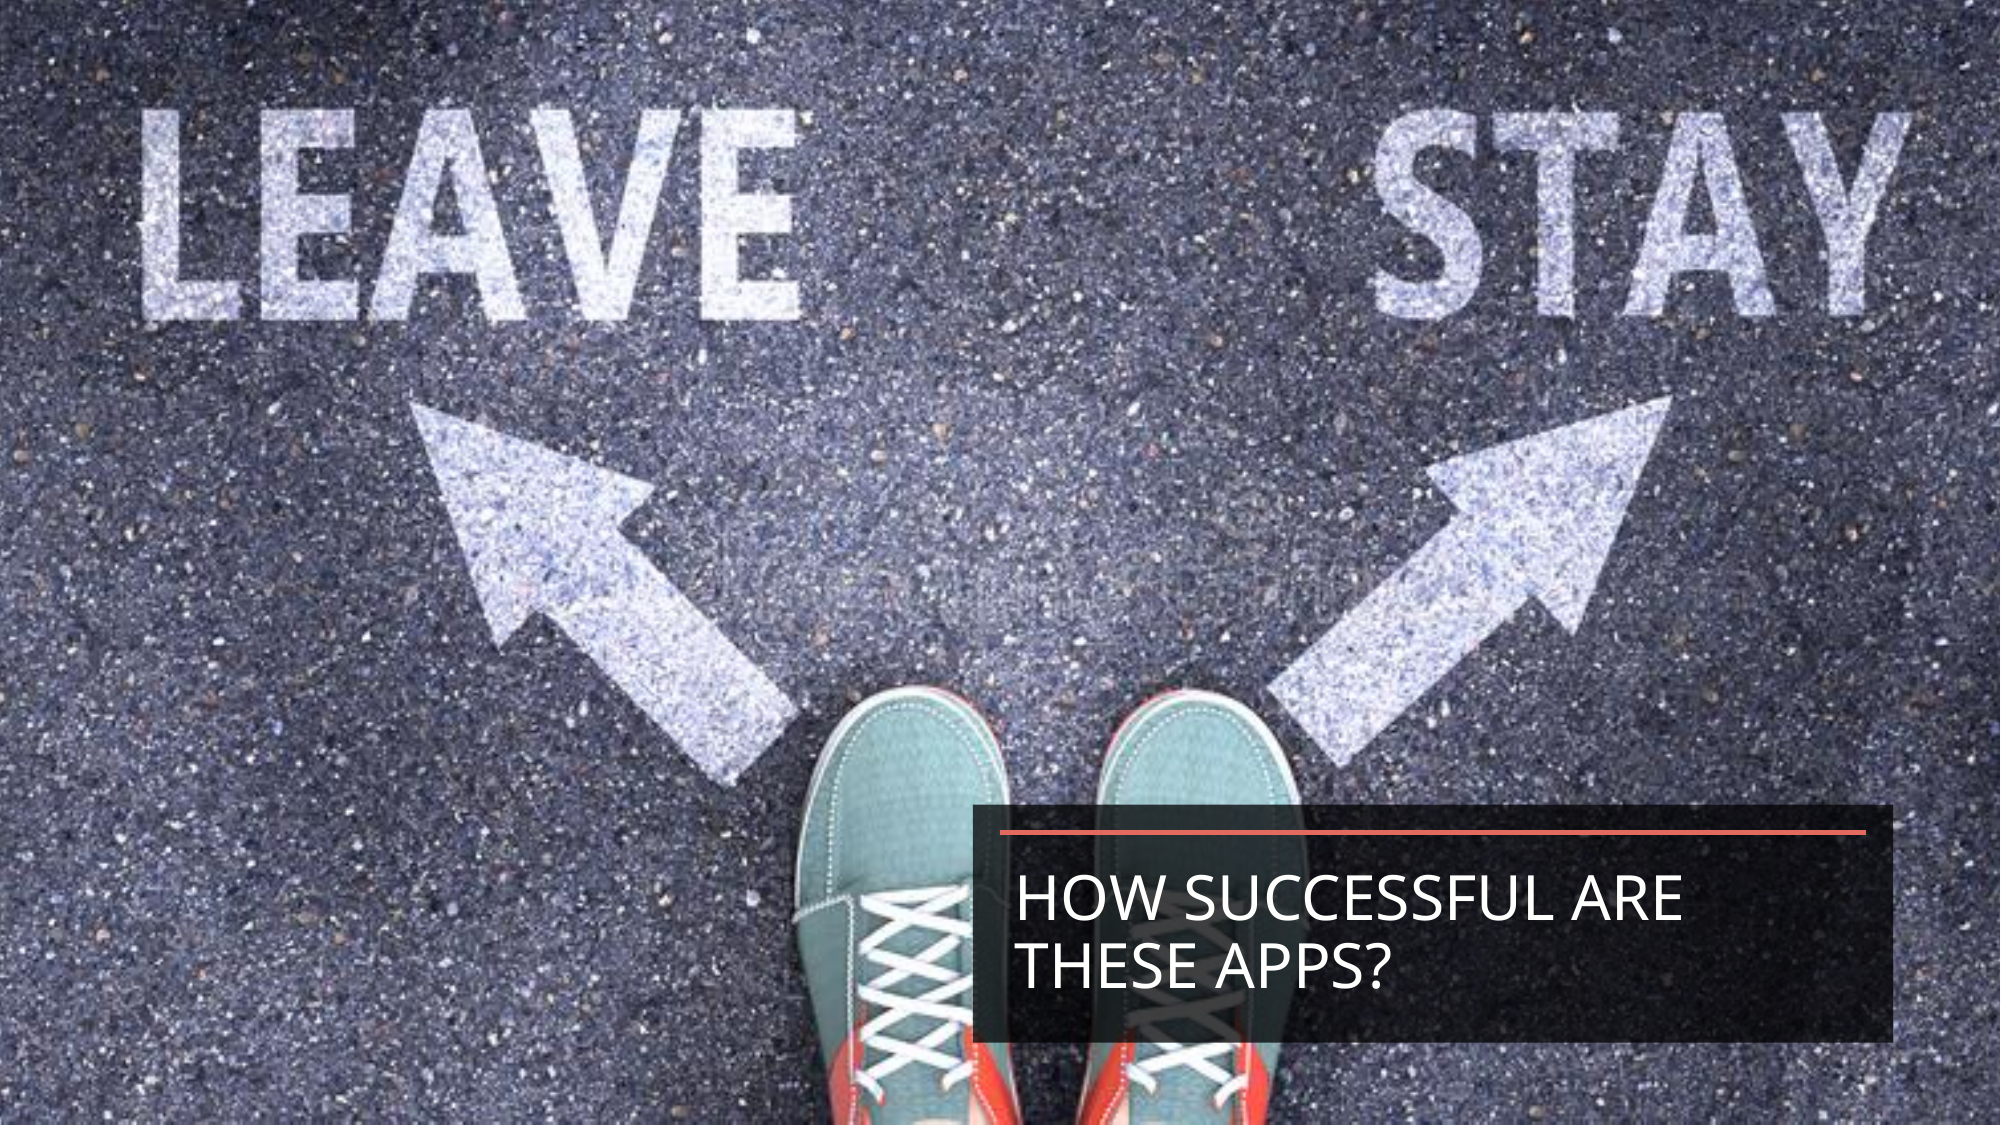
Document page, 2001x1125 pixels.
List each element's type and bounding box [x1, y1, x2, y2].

list [0, 0, 2000, 1125]
